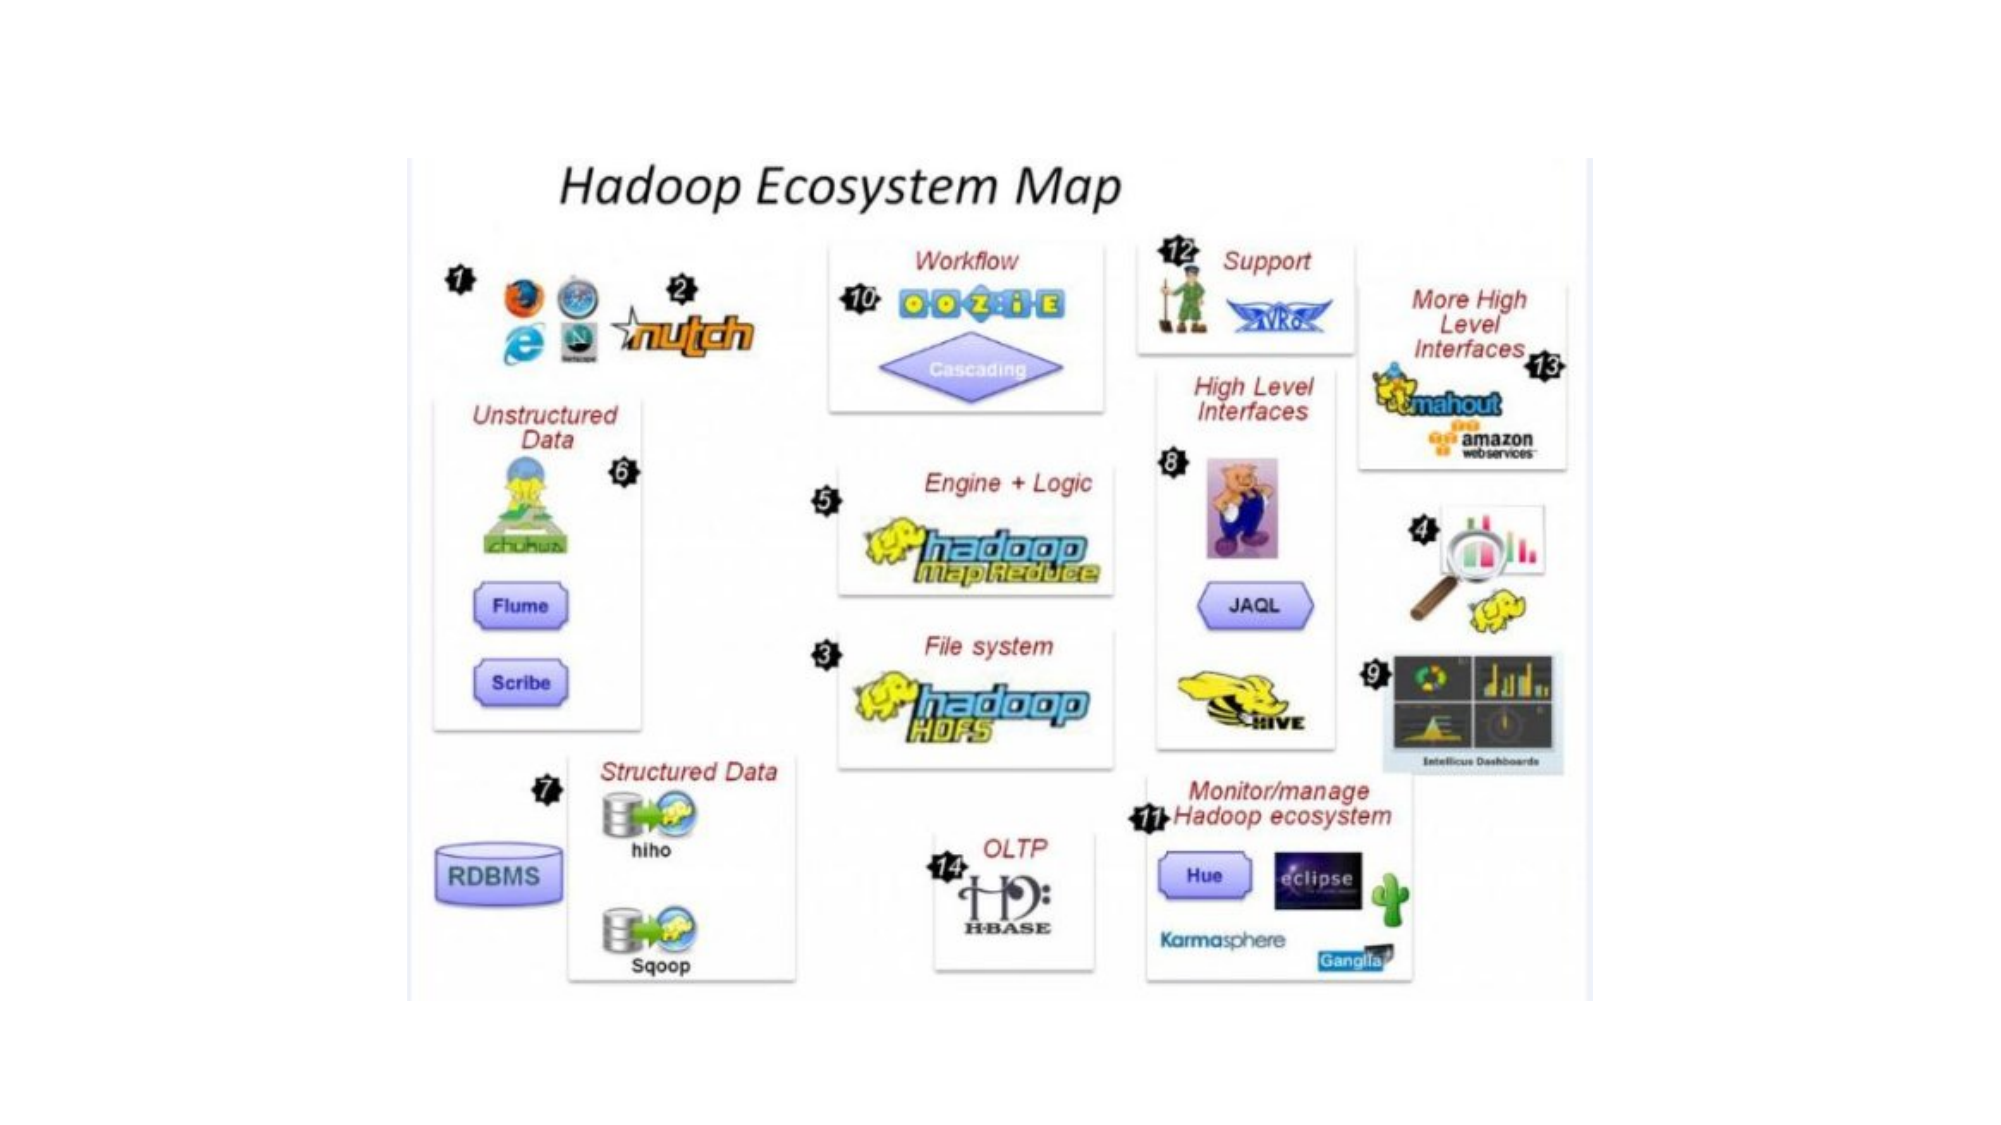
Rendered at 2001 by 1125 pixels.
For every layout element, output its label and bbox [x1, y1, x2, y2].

picture [406, 157, 1594, 1001]
